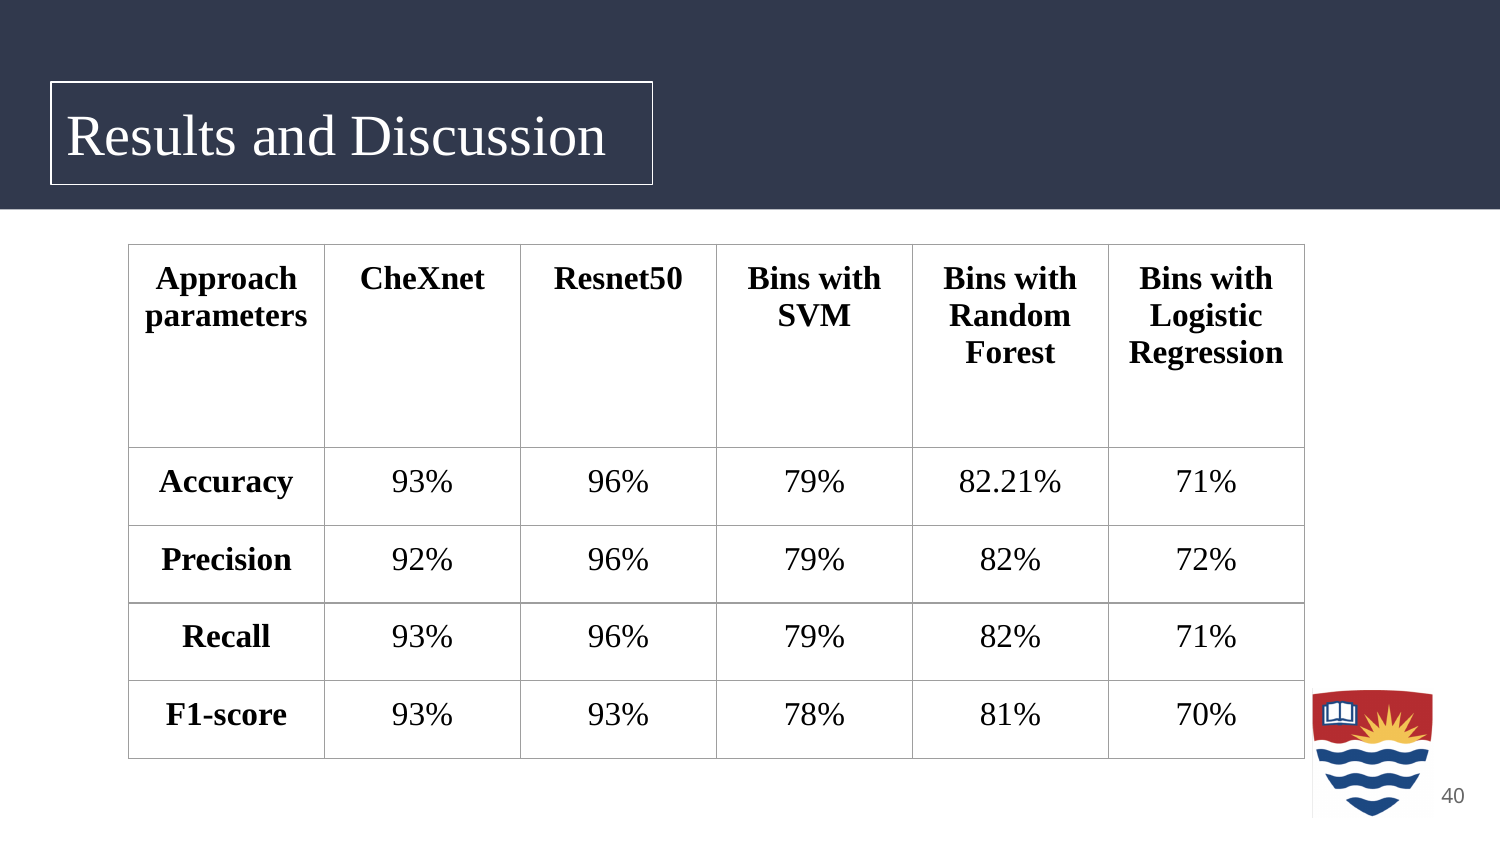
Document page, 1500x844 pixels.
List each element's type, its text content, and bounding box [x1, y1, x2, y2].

table_header Resnet50 [521, 245, 716, 447]
table_cell 93% [325, 604, 520, 680]
title Results and Discussion [51, 82, 653, 185]
table_cell 82% [913, 526, 1108, 602]
table_cell 79% [717, 604, 912, 680]
table_header CheXnet [325, 245, 520, 447]
table_cell 93% [325, 448, 520, 525]
table_cell 82% [913, 604, 1108, 680]
table_cell 92% [325, 526, 520, 602]
table_cell Accuracy [129, 448, 324, 525]
table_cell 82.21% [913, 448, 1108, 525]
table_cell 96% [521, 448, 716, 525]
table_cell 96% [521, 604, 716, 680]
table_cell Recall [129, 604, 324, 680]
table_cell 78% [717, 681, 912, 758]
table_cell 96% [521, 526, 716, 602]
slide_number ‹#› [1389, 764, 1480, 830]
table_header Bins with SVM [717, 245, 912, 447]
table_cell 81% [913, 681, 1108, 758]
table_cell 93% [521, 681, 716, 758]
table_cell 79% [717, 448, 912, 525]
table_header Approach parameters [129, 245, 324, 447]
table_cell 70% [1109, 681, 1304, 758]
table_cell 72% [1109, 526, 1304, 602]
table_cell 71% [1109, 604, 1304, 680]
picture [1312, 688, 1434, 818]
table_header Bins with Random Forest [913, 245, 1108, 447]
table_cell F1-score [129, 681, 324, 758]
table_cell Precision [129, 526, 324, 602]
table_cell 93% [325, 681, 520, 758]
table_cell 79% [717, 526, 912, 602]
table_cell 71% [1109, 448, 1304, 525]
table_header Bins with Logistic Regression [1109, 245, 1304, 447]
